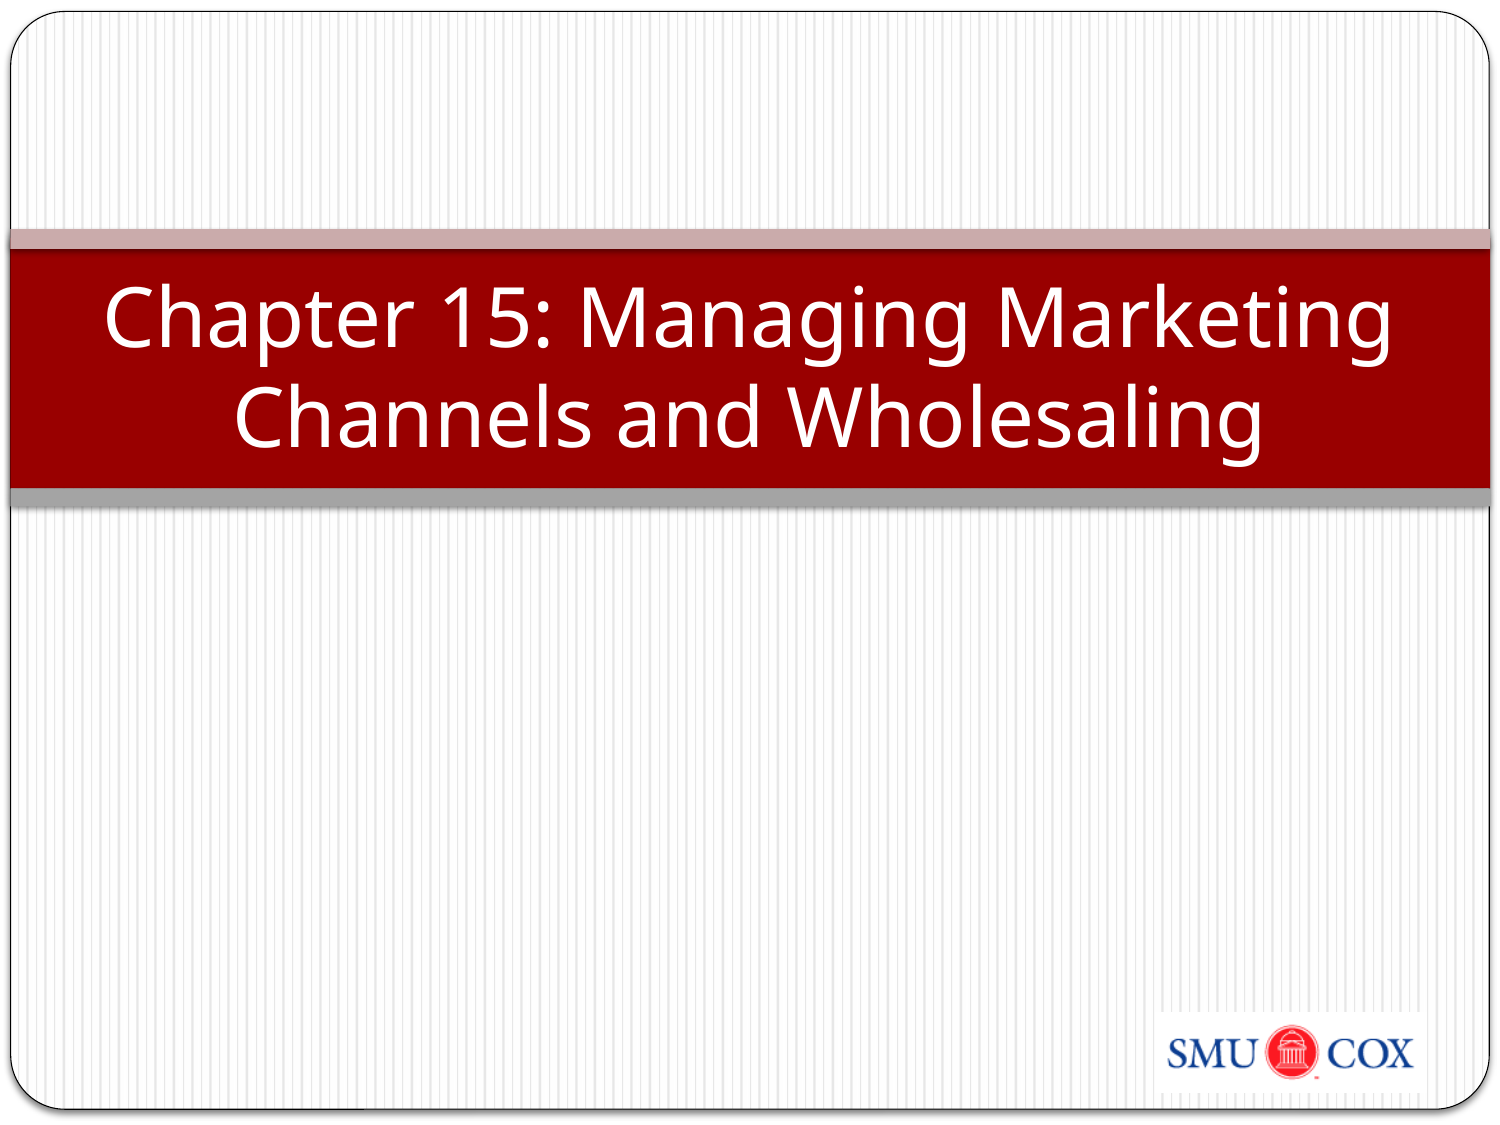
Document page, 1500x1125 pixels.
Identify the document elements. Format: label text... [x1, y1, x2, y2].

picture [1155, 1012, 1427, 1093]
title Chapter 15: Managing Marketing Channels and Wholesaling [75, 247, 1425, 489]
